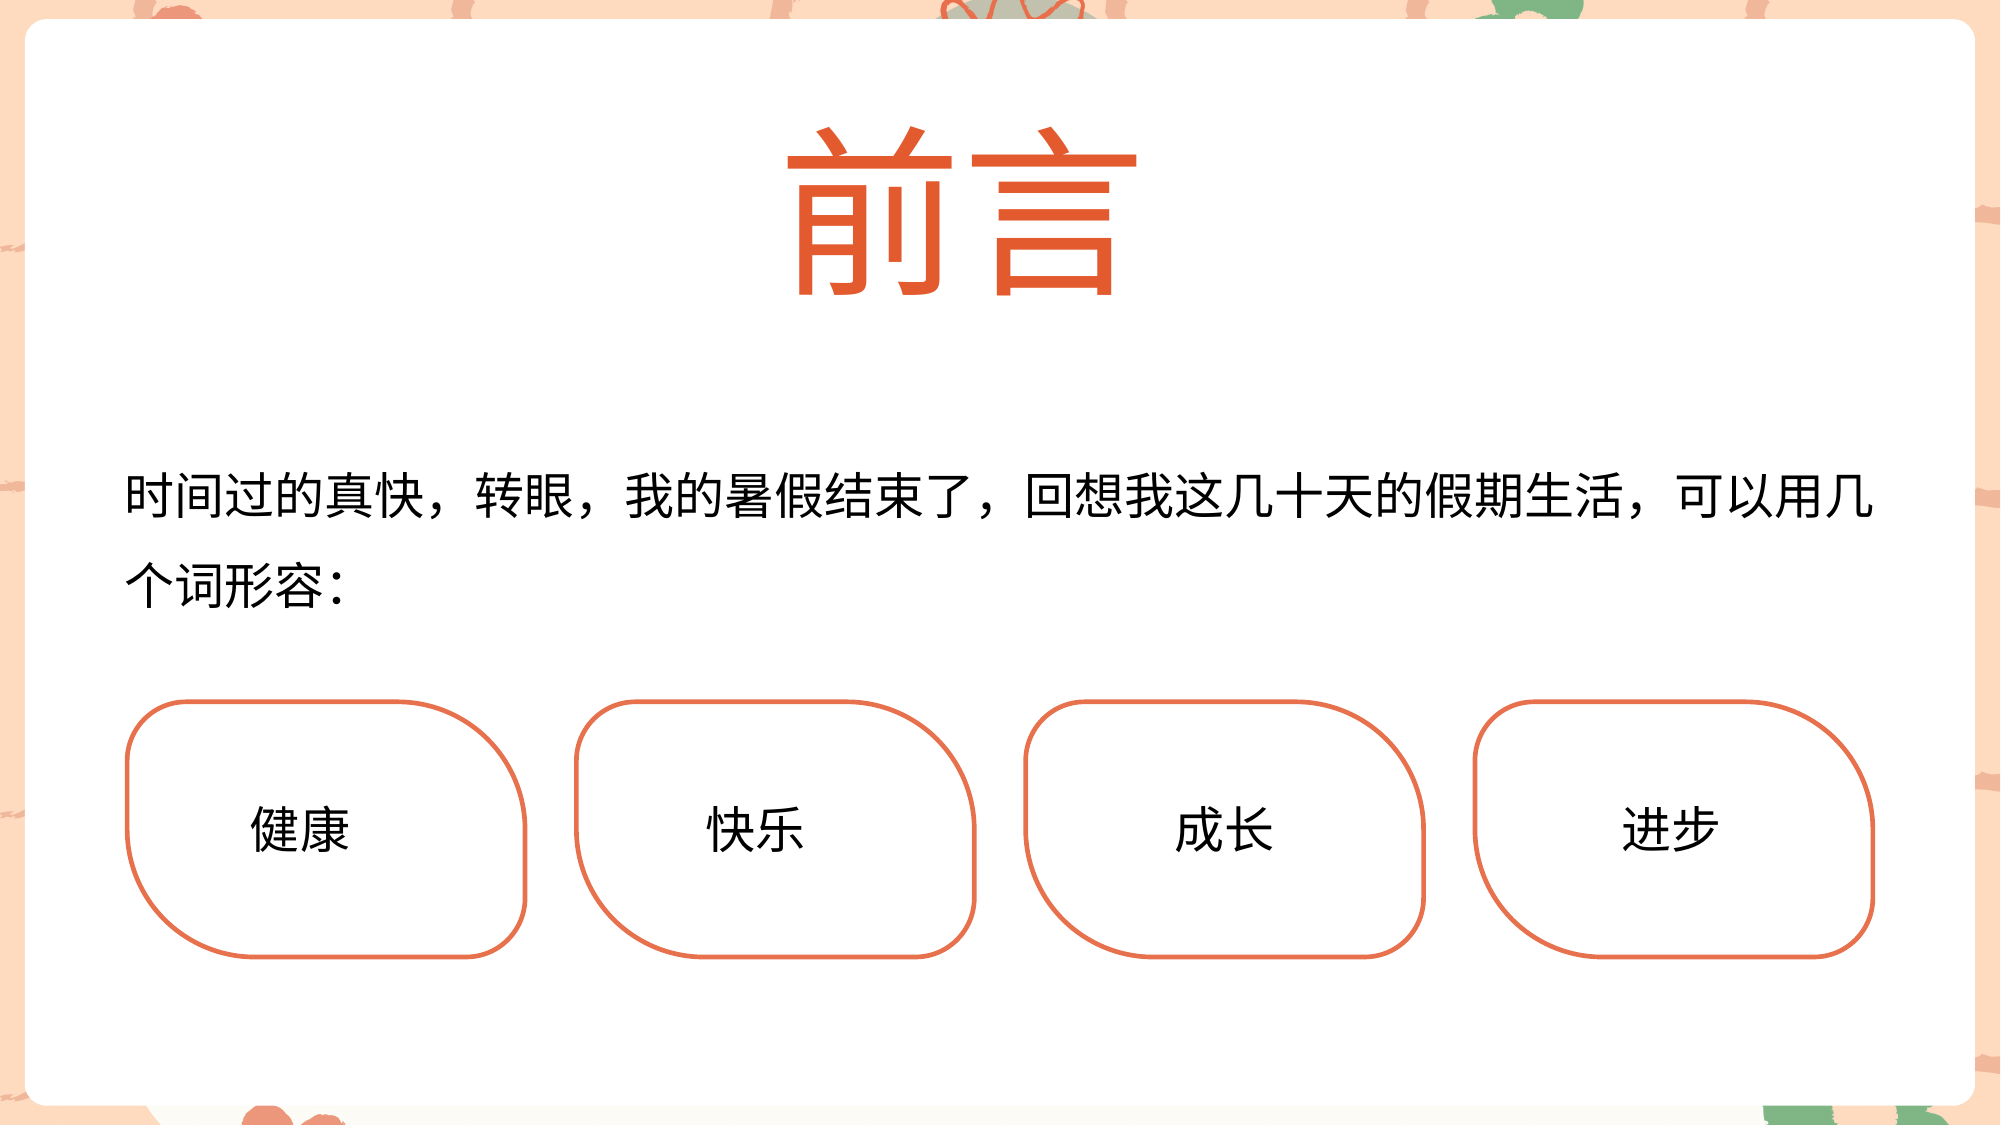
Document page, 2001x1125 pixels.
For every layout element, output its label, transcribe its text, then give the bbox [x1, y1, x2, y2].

text_box 健康 [235, 791, 395, 867]
text_box 快乐 [690, 791, 850, 867]
text_box 成长 [1159, 791, 1319, 867]
text_box 时间过的真快，转眼，我的暑假结束了，回想我这几十天的假期生活，可以用几个词形容： [109, 427, 1891, 622]
text_box [1024, 700, 1425, 959]
text_box [126, 700, 527, 959]
text_box 前言 [764, 90, 1236, 326]
text_box [1473, 700, 1874, 959]
text_box [575, 700, 976, 959]
picture [0, 0, 2001, 1125]
text_box 进步 [1607, 791, 1766, 867]
